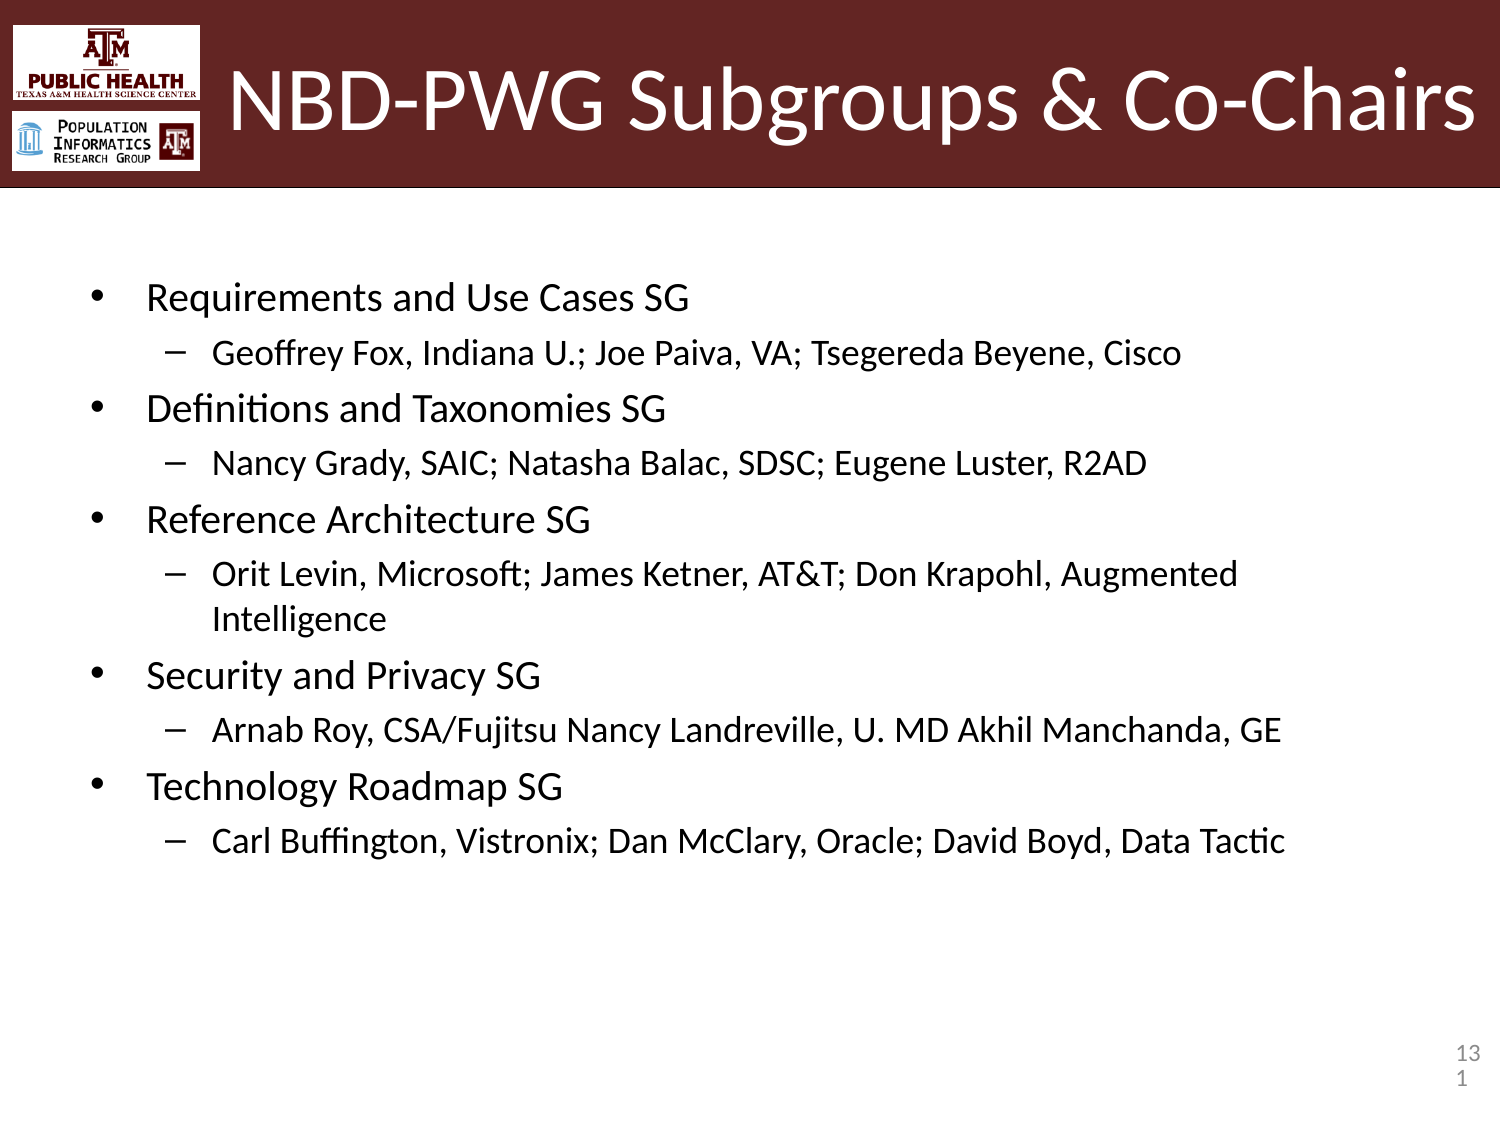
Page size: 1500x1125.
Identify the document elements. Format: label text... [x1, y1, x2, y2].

picture [12, 25, 200, 100]
slide_number 131 [1440, 1038, 1500, 1064]
list Requirements and Use Cases SG Geoffrey Fox, Indiana U.; Joe Paiva, VA; Tsegereda Beyene, Cisco Definitions and Taxonomies SG Nancy Grady, SAIC; Natasha Balac, SDSC; Eugene Luster, R2AD Reference Architecture SG Orit Levin, Microsoft; James Ketner, AT&T; Don Krapohl, Augmented Intelligence Security and Privacy SG Arnab Roy, CSA/Fujitsu Nancy Landreville, U. MD Akhil Manchanda, GE Technology Roadmap SG Carl Buffington, Vistronix; Dan McClary, Oracle; David Boyd, Data Tactic [75, 262, 1425, 1005]
title NBD-PWG Subgroups & Co-Chairs [212, 0, 1500, 188]
picture [12, 111, 200, 171]
